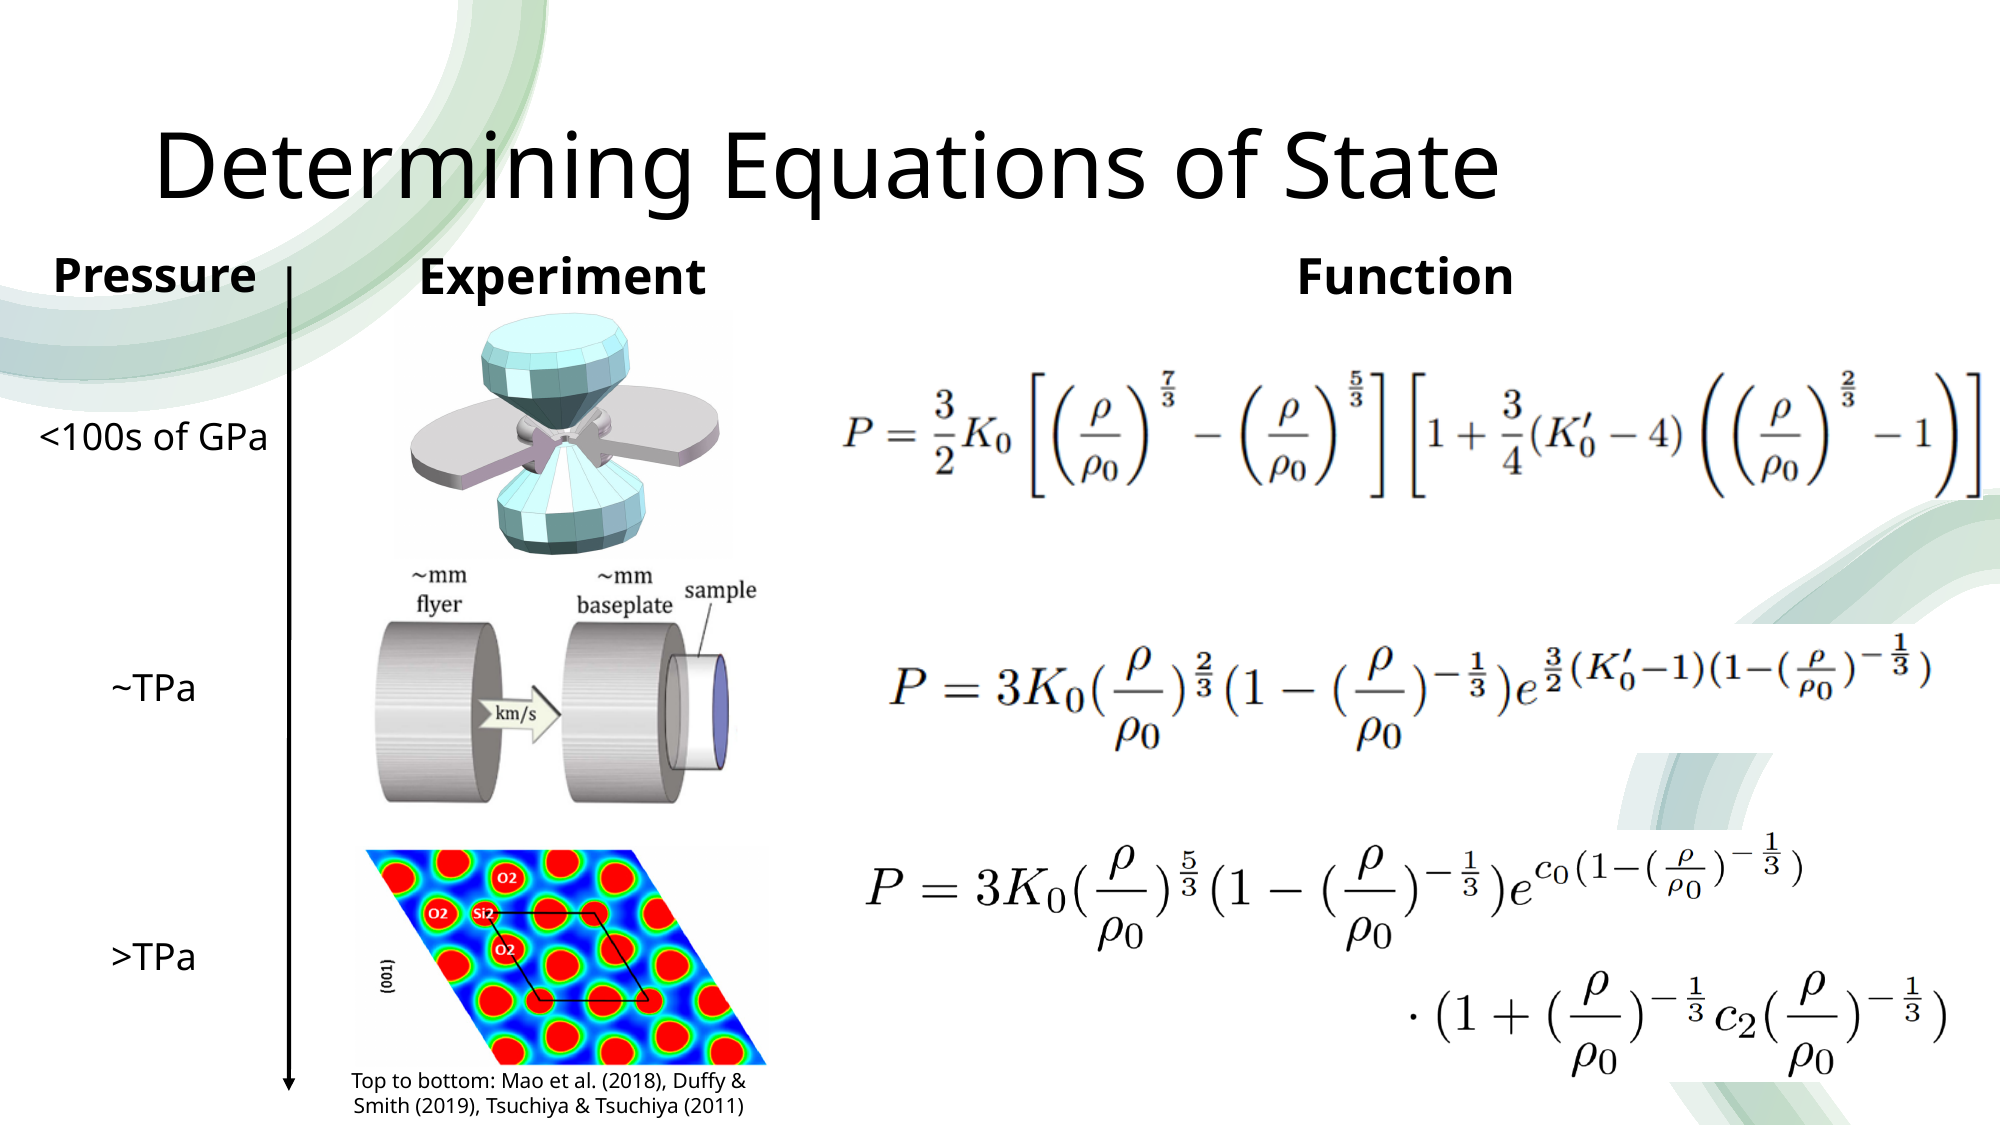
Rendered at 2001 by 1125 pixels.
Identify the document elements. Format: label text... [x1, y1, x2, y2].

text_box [1487, 611, 2000, 1002]
picture [873, 623, 1936, 753]
text_box Experiment [550, 244, 986, 312]
picture [863, 829, 1948, 1083]
picture [393, 310, 733, 560]
text_box Function [986, 244, 1836, 312]
text_box >TPa [17, 925, 286, 986]
text_box ~TPa [17, 656, 287, 717]
picture [354, 846, 769, 1068]
text_box <100s of GPa [17, 413, 287, 466]
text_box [0, 0, 550, 413]
picture [826, 367, 1984, 501]
text_box Top to bottom: Mao et al. (2018), Duffy & Smith (2019), Tsuchiya & Tsuchiya (2011) [323, 1060, 774, 1125]
picture [368, 561, 759, 810]
title Determining Equations of State [550, 59, 1863, 278]
